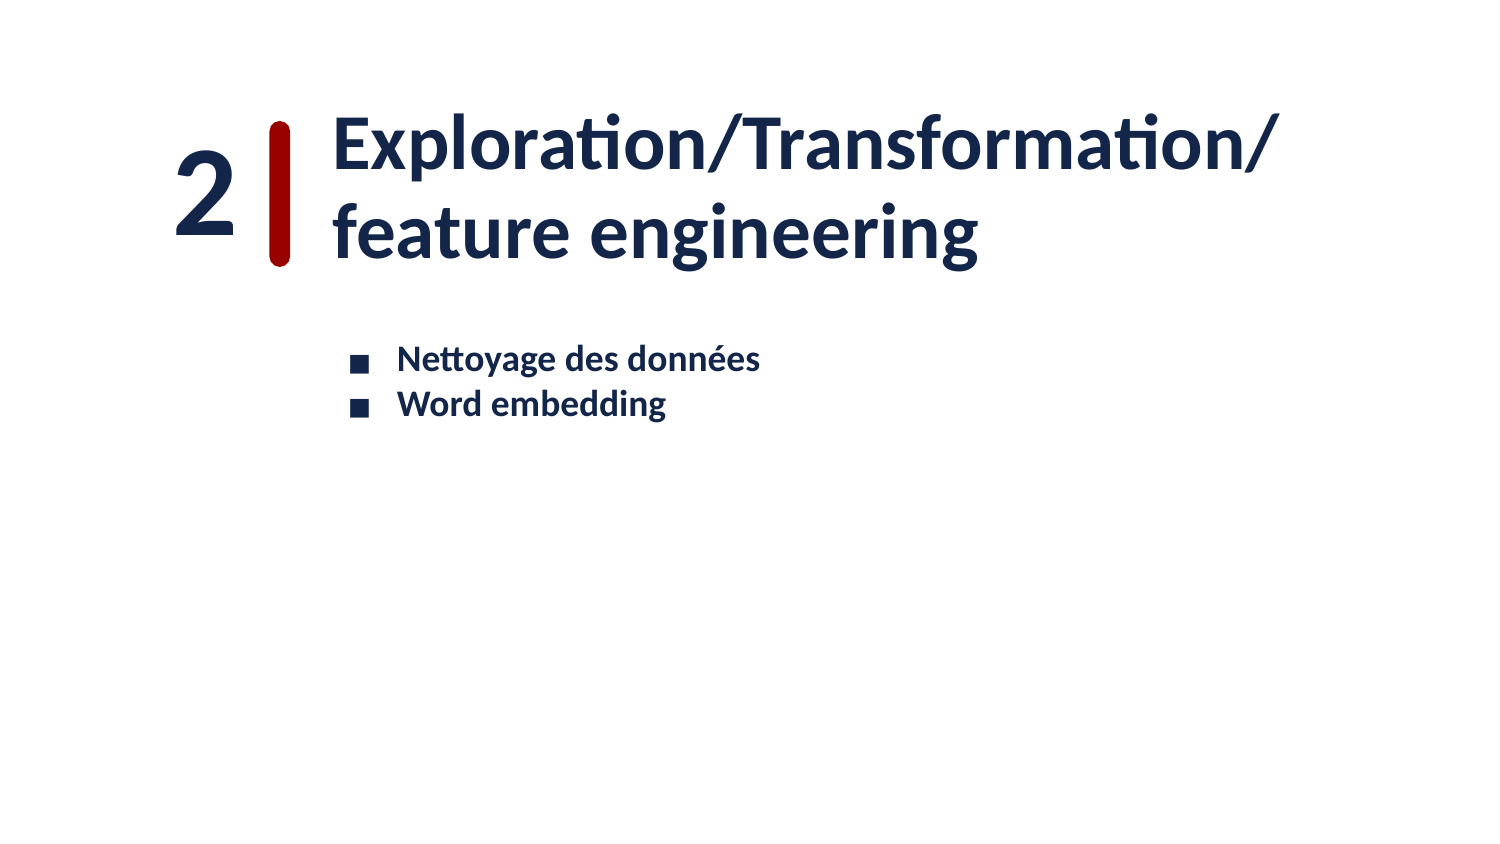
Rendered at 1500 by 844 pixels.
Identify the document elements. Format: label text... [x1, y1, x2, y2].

list Exploration/Transformation/ feature engineering [322, 121, 1470, 277]
list 2 [30, 111, 238, 277]
list Nettoyage des données Word embedding [322, 332, 1425, 754]
